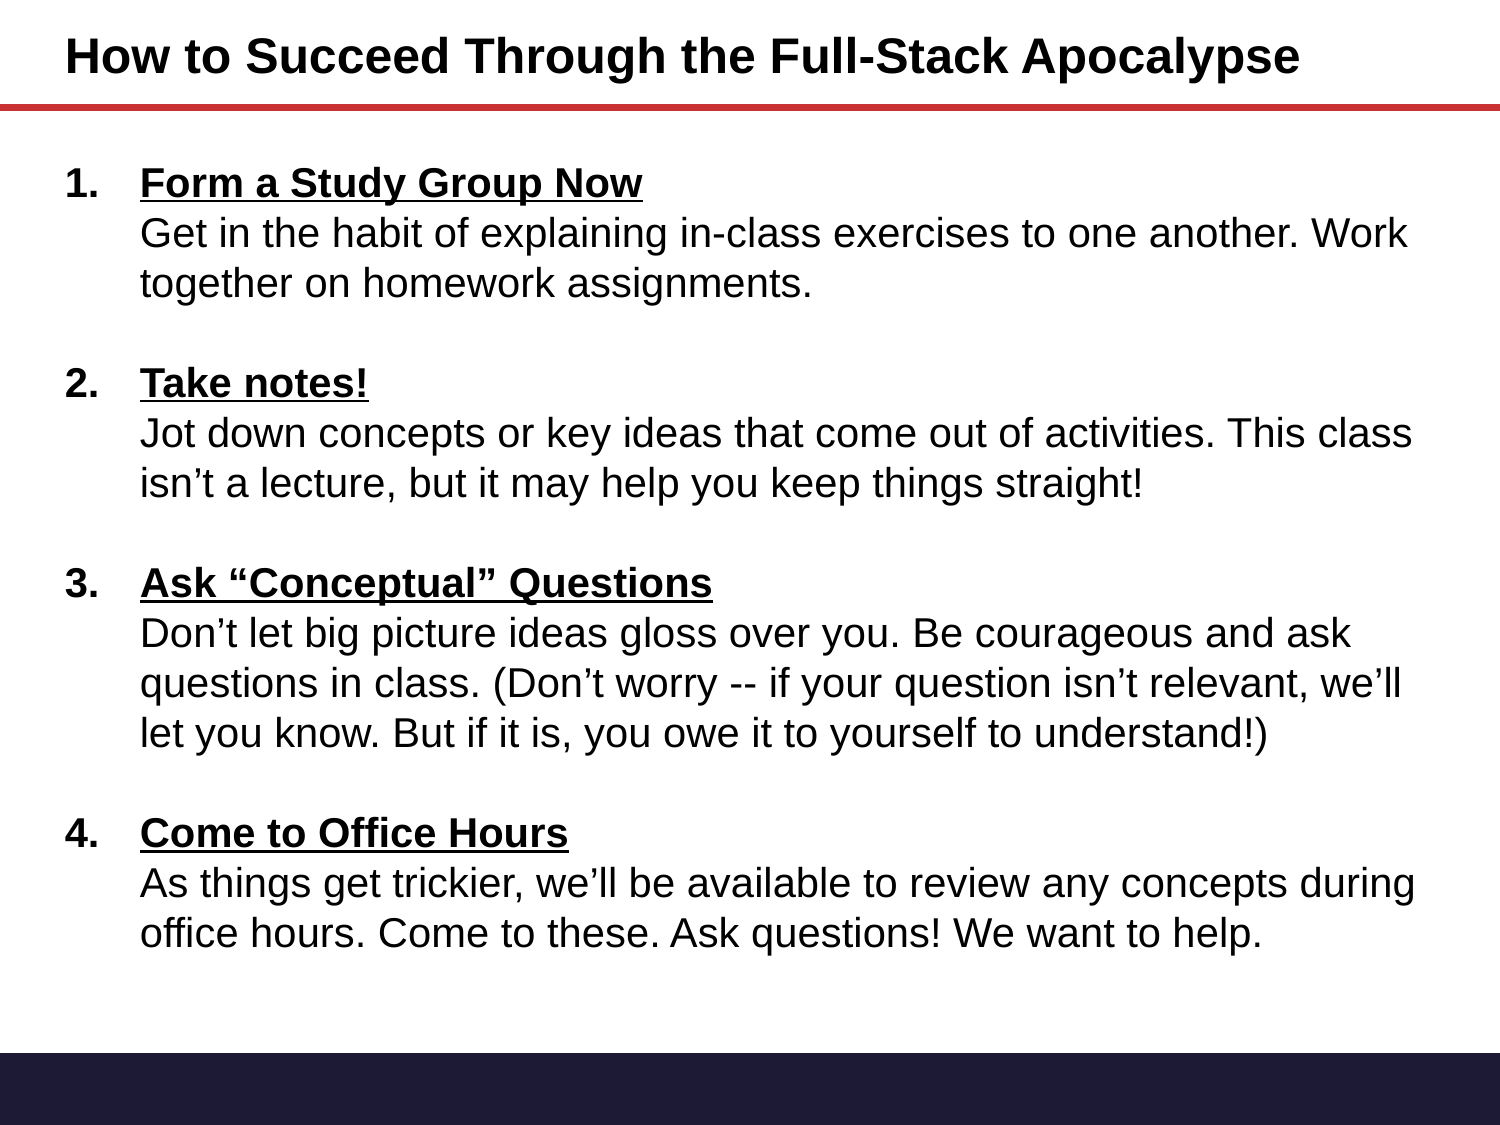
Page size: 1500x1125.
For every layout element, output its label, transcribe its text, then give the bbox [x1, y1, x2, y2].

text_box Form a Study Group Now Get in the habit of explaining in-class exercises to one another. Work together on homework assignments. Take notes! Jot down concepts or key ideas that come out of activities. This class isn’t a lecture, but it may help you keep things straight! Ask “Conceptual” Questions Don’t let big picture ideas gloss over you. Be courageous and ask questions in class. (Don’t worry -- if your question isn’t relevant, we’ll let you know. But if it is, you owe it to yourself to understand!) Come to Office Hours As things get trickier, we’ll be available to review any concepts during office hours. Come to these. Ask questions! We want to help. [49, 148, 1463, 1014]
text_box How to Succeed Through the Full-Stack Apocalypse [49, 16, 1463, 91]
